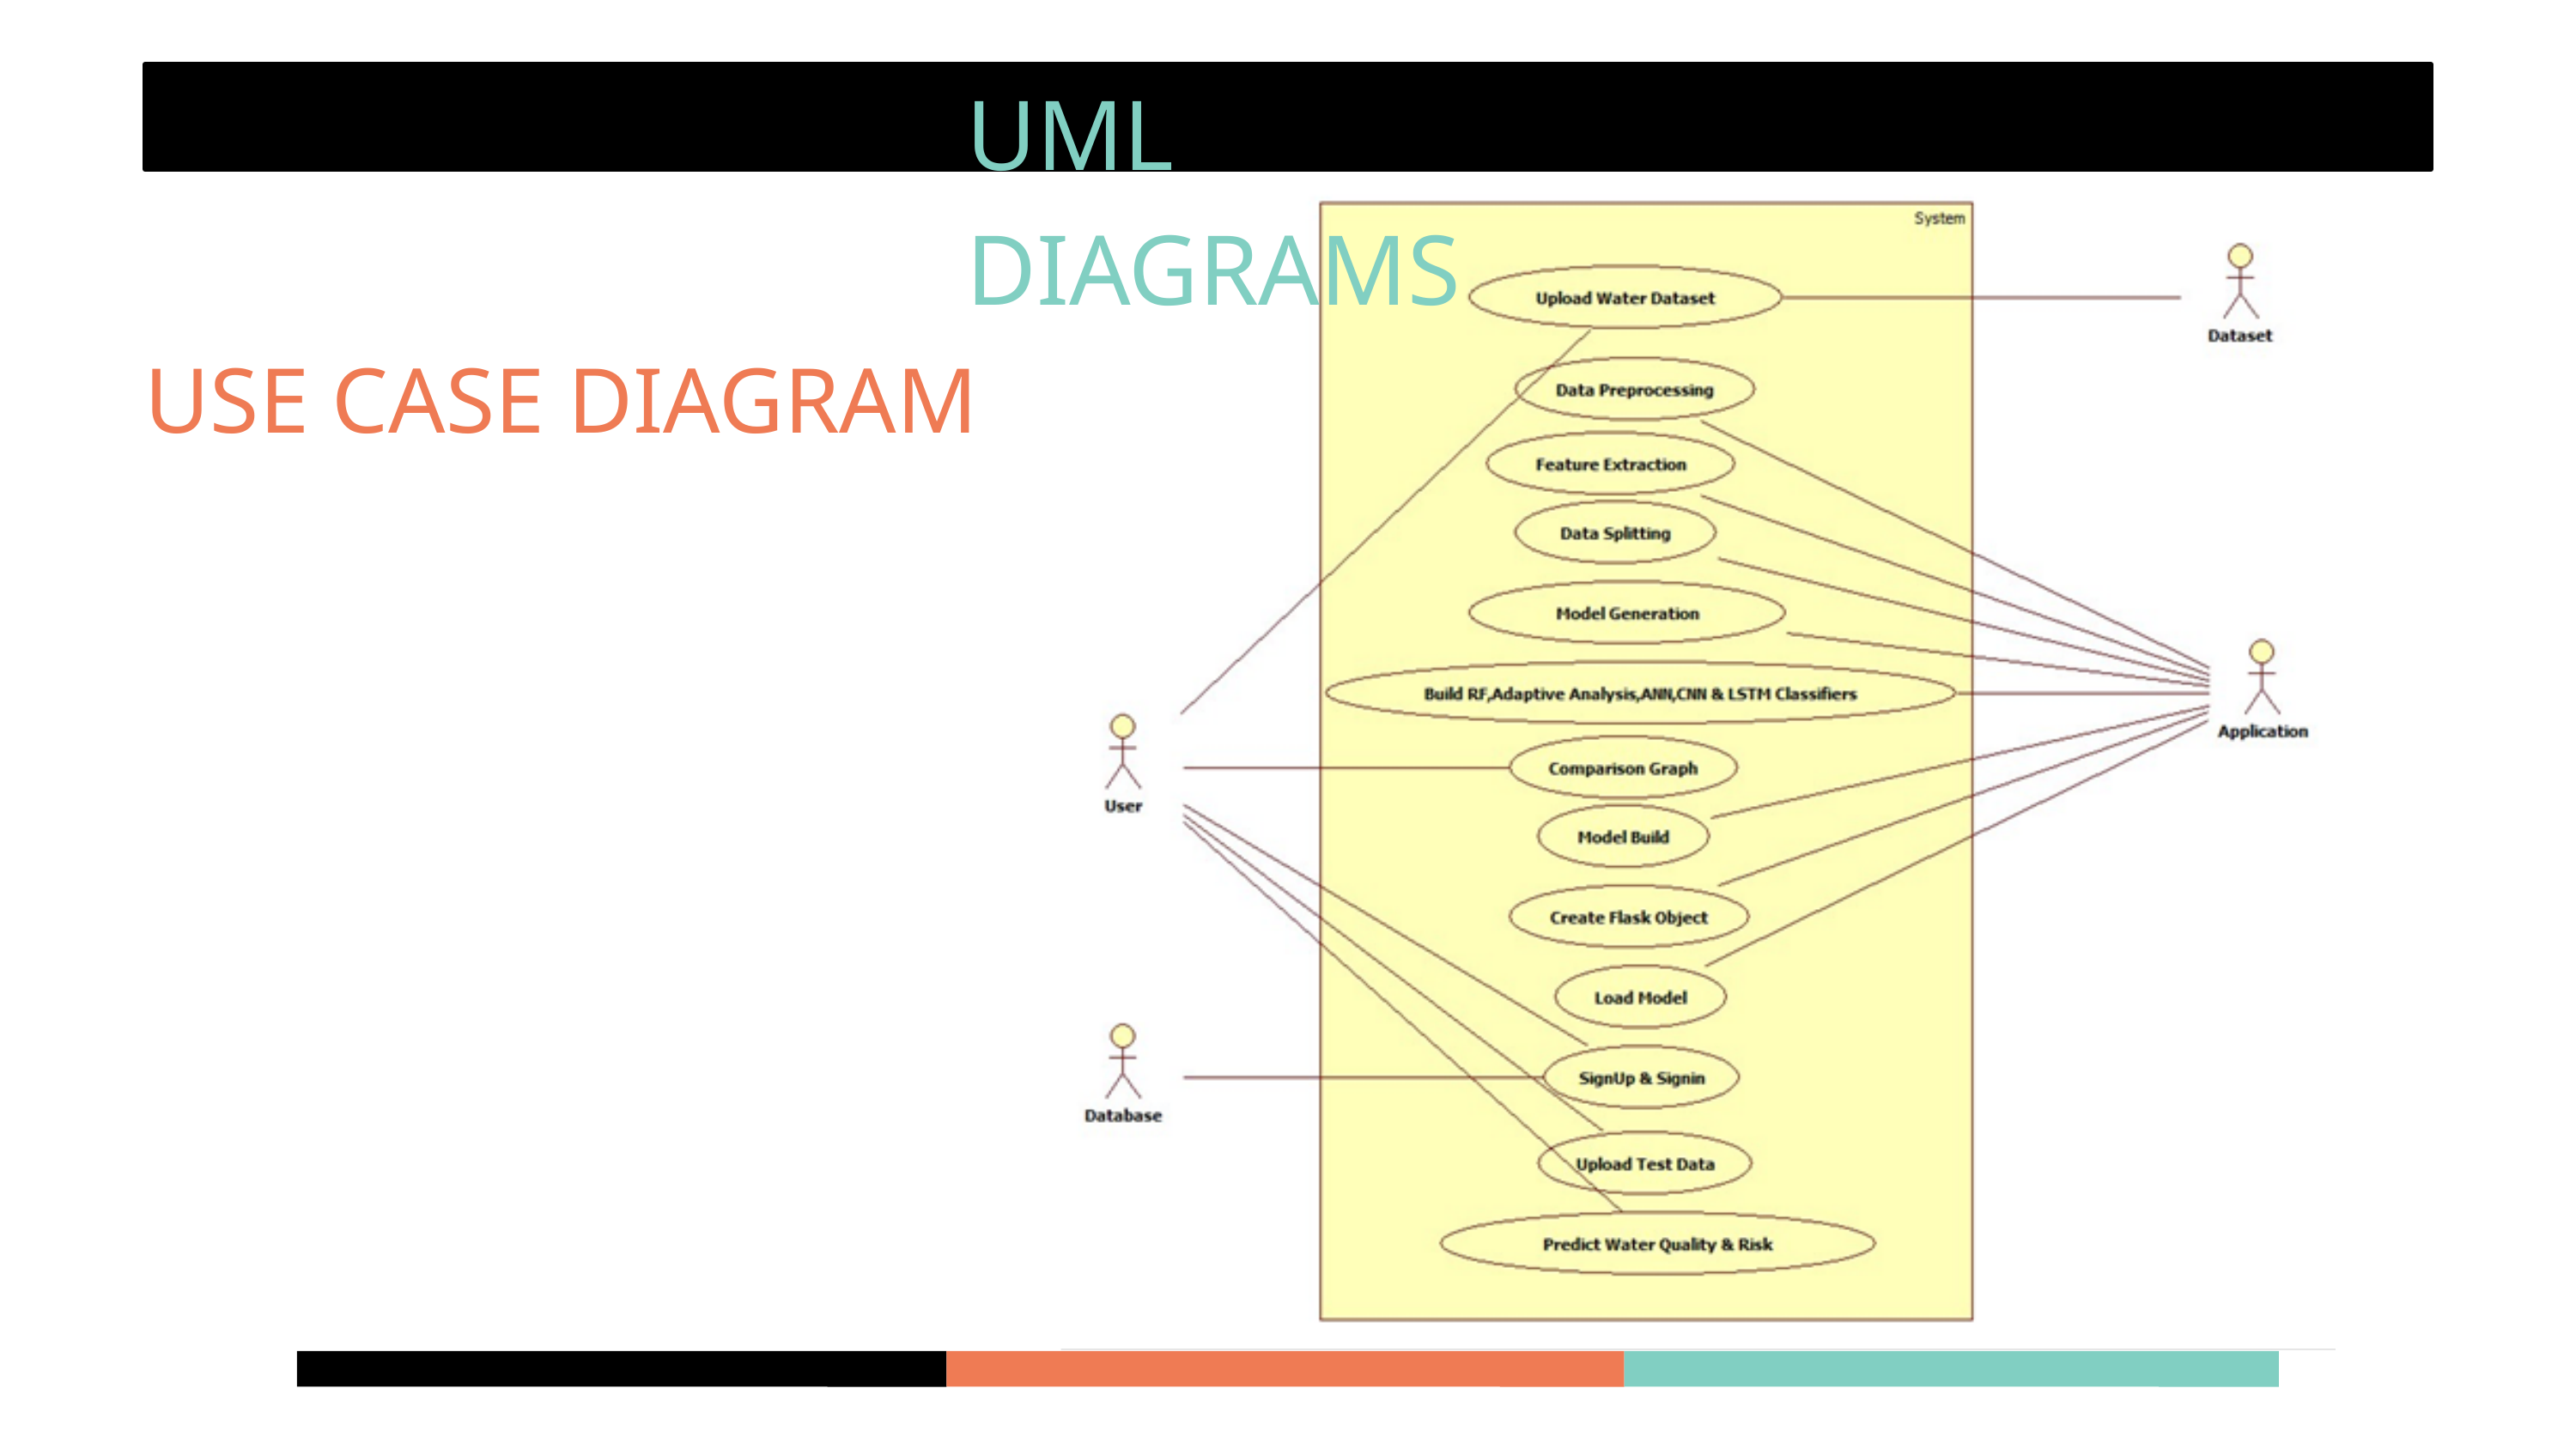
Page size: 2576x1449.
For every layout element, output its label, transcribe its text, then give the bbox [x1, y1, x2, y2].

text_box UML DIAGRAMS [966, 55, 1610, 64]
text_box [296, 1368, 2280, 1397]
text_box UML DIAGRAMS [966, 179, 1056, 325]
picture [1060, 173, 2336, 1352]
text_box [144, 64, 2432, 170]
text_box USE CASE DIAGRAM [144, 325, 1055, 452]
